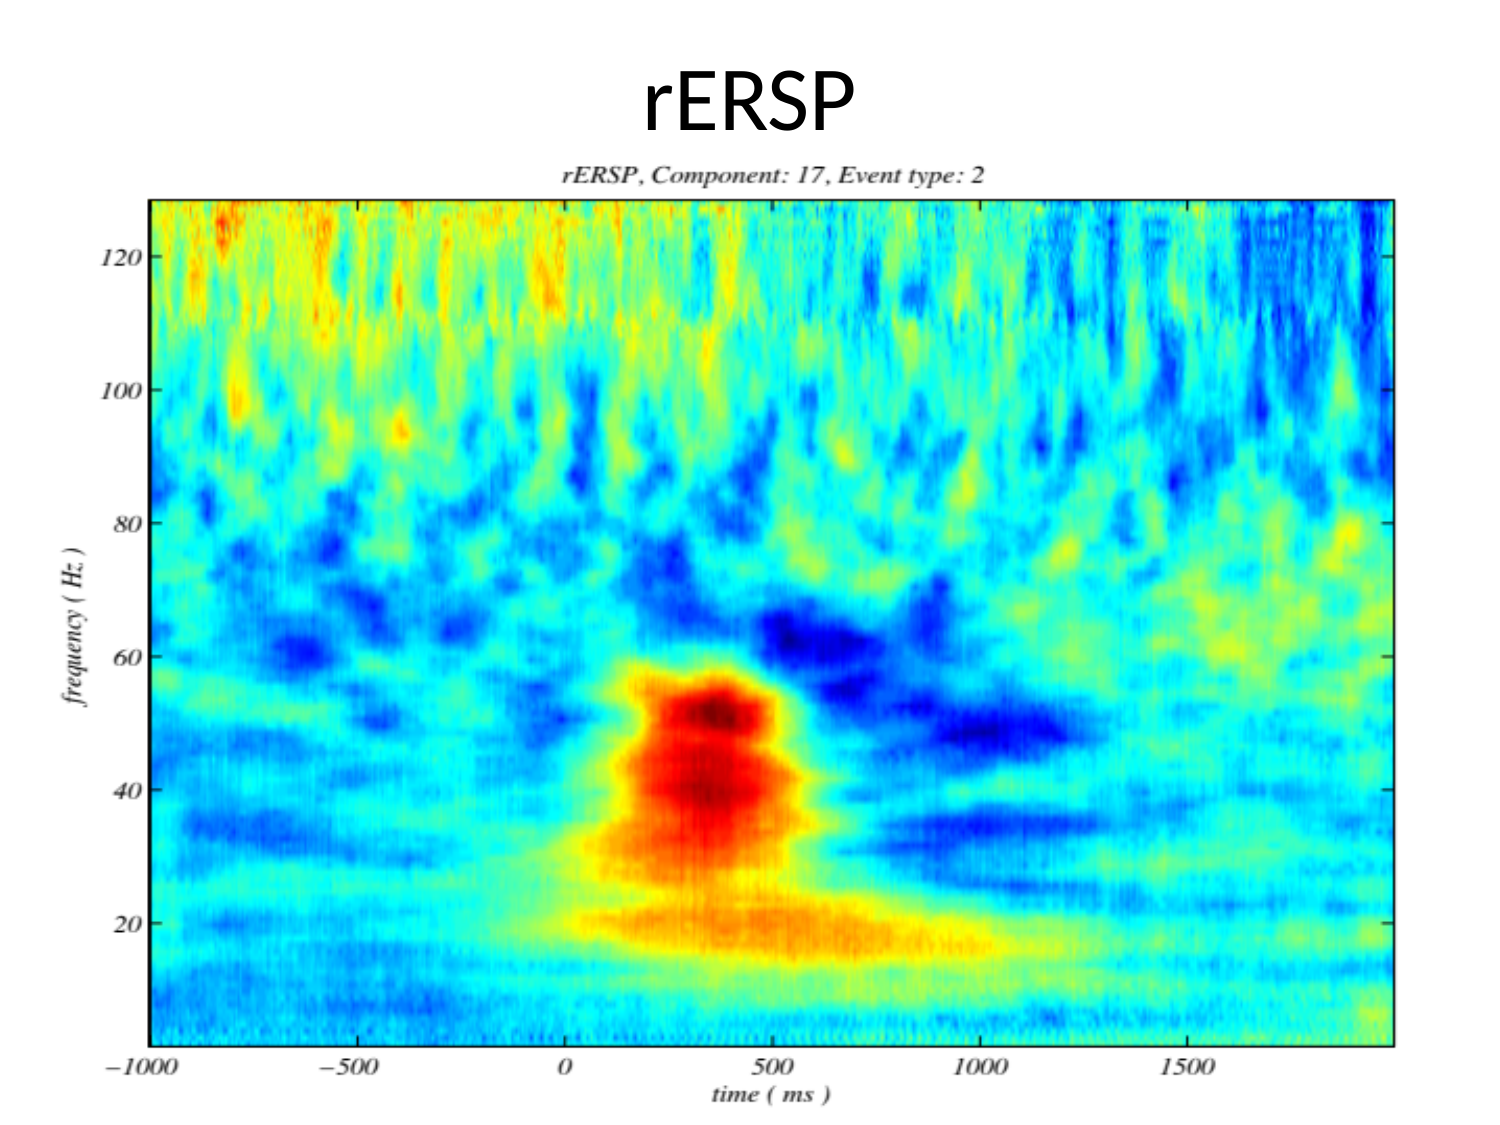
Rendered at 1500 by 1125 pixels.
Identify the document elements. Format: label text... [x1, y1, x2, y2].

picture [49, 149, 1401, 1110]
title rERSP [75, 0, 1425, 188]
